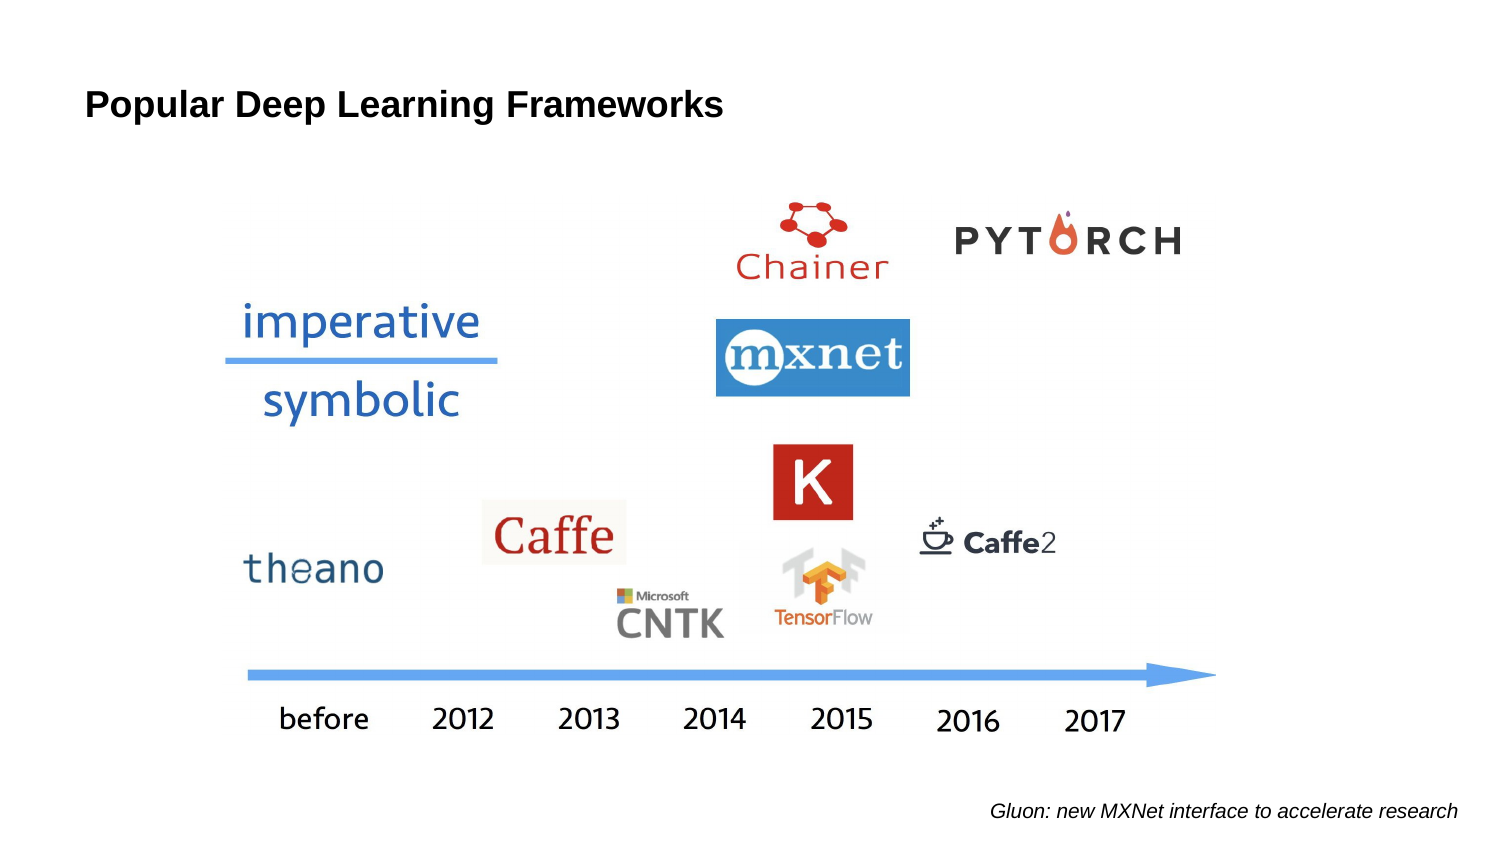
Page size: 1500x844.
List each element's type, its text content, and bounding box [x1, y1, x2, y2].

picture [222, 195, 1216, 735]
text_box Gluon: new MXNet interface to accelerate research [987, 797, 1465, 823]
text_box Popular Deep Learning Frameworks [82, 78, 729, 126]
